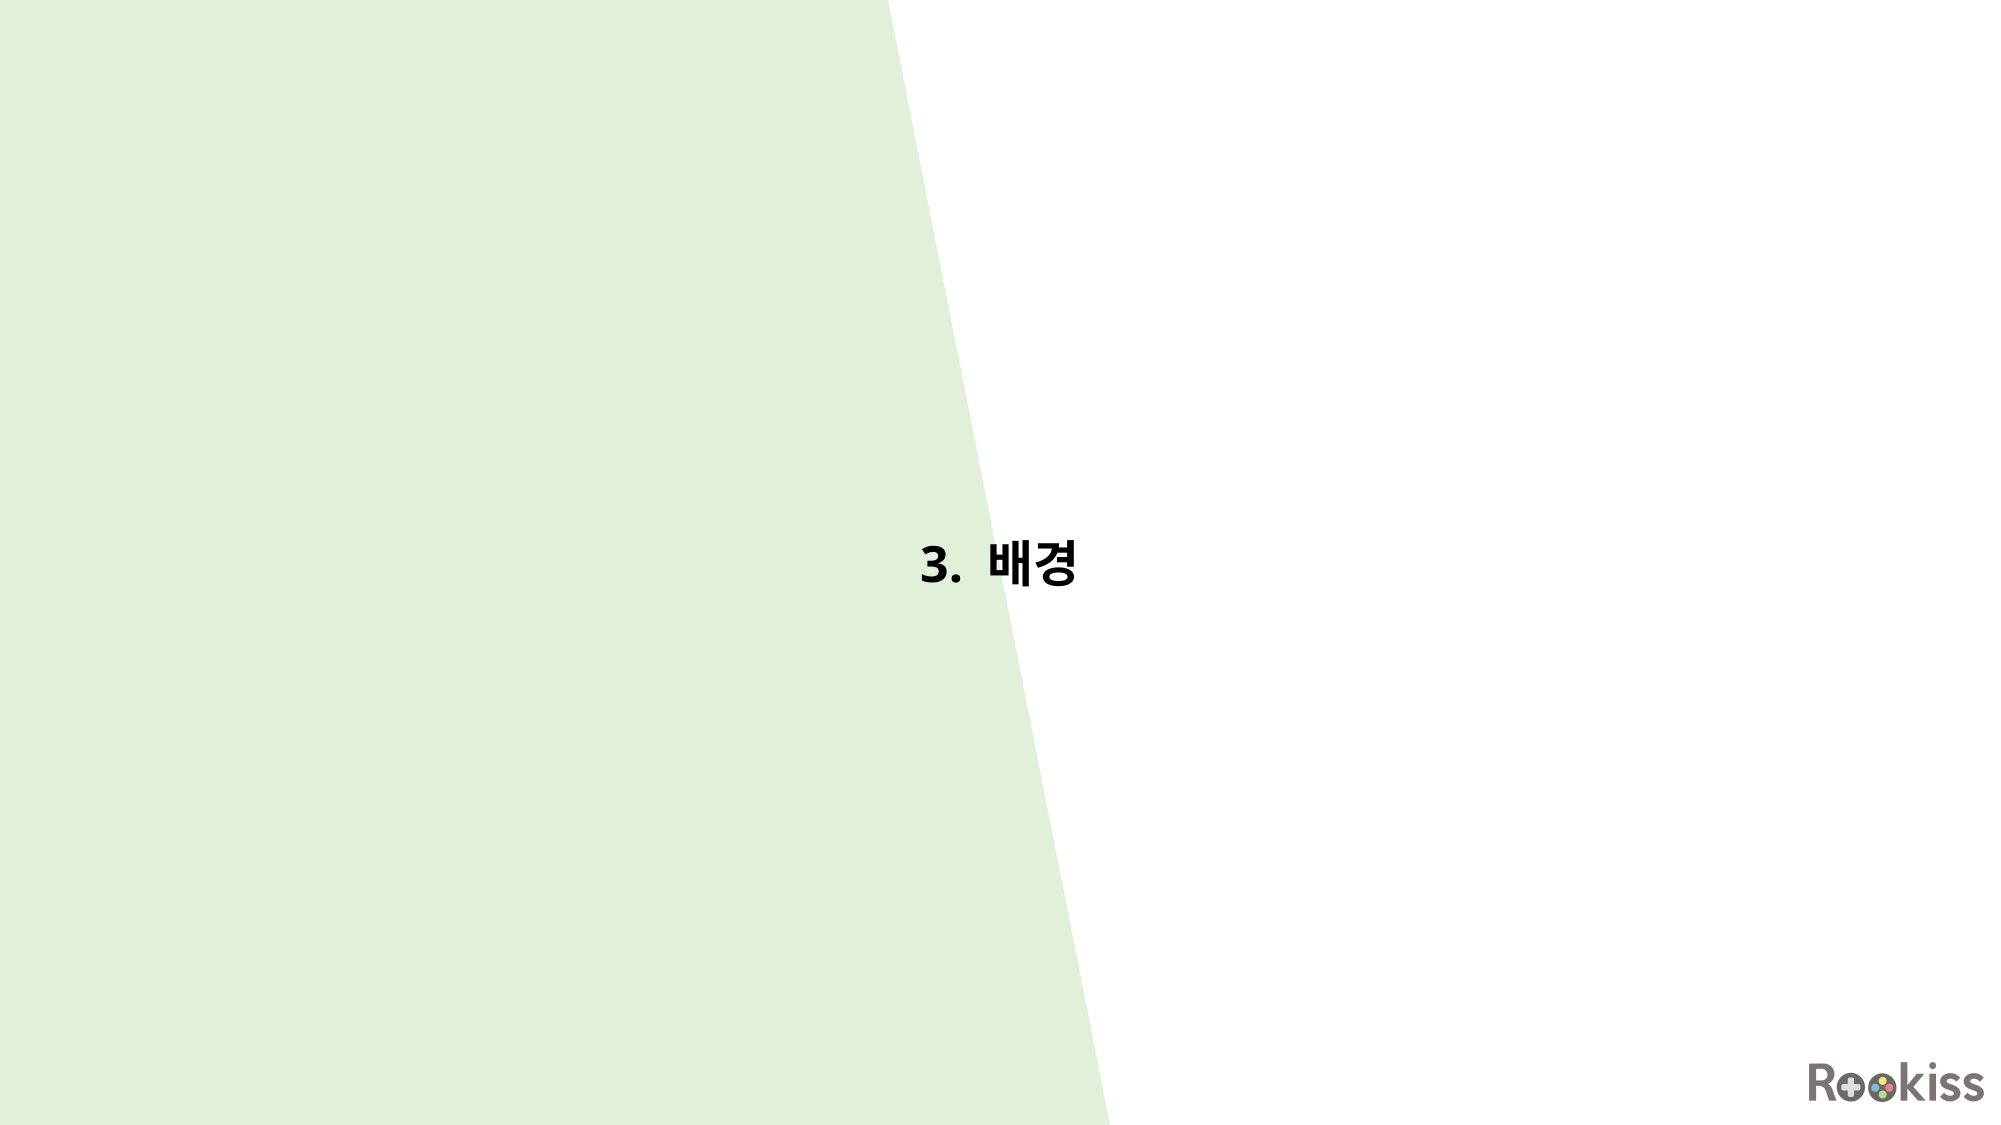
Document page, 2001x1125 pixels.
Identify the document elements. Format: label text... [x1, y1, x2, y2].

picture [1809, 1062, 1984, 1102]
text_box 3. 배경 [646, 524, 1354, 600]
text_box [0, 0, 1112, 1125]
